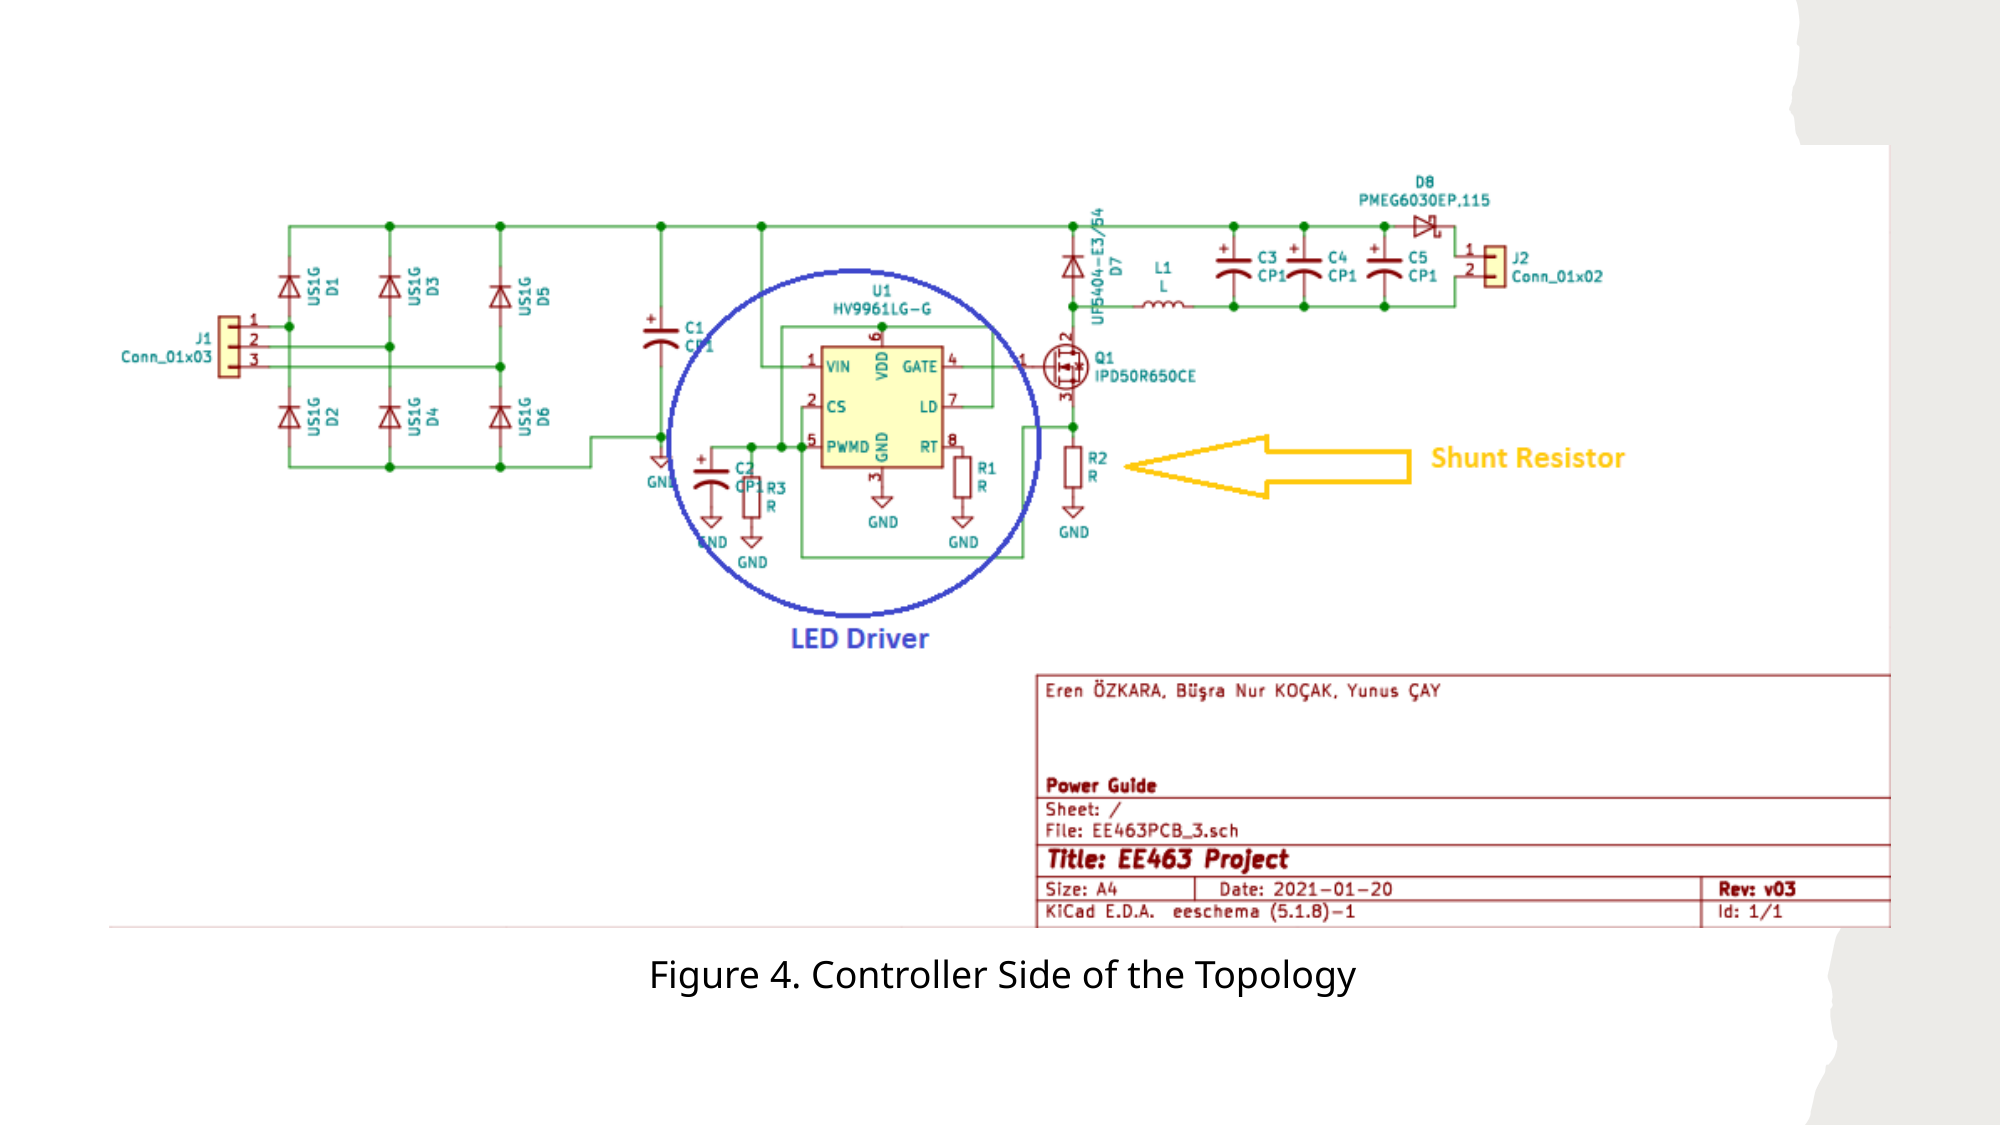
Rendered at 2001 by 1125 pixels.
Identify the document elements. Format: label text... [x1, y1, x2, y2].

picture [109, 0, 2000, 1125]
text_box Figure 4. Controller Side of the Topology [286, 943, 1720, 1049]
